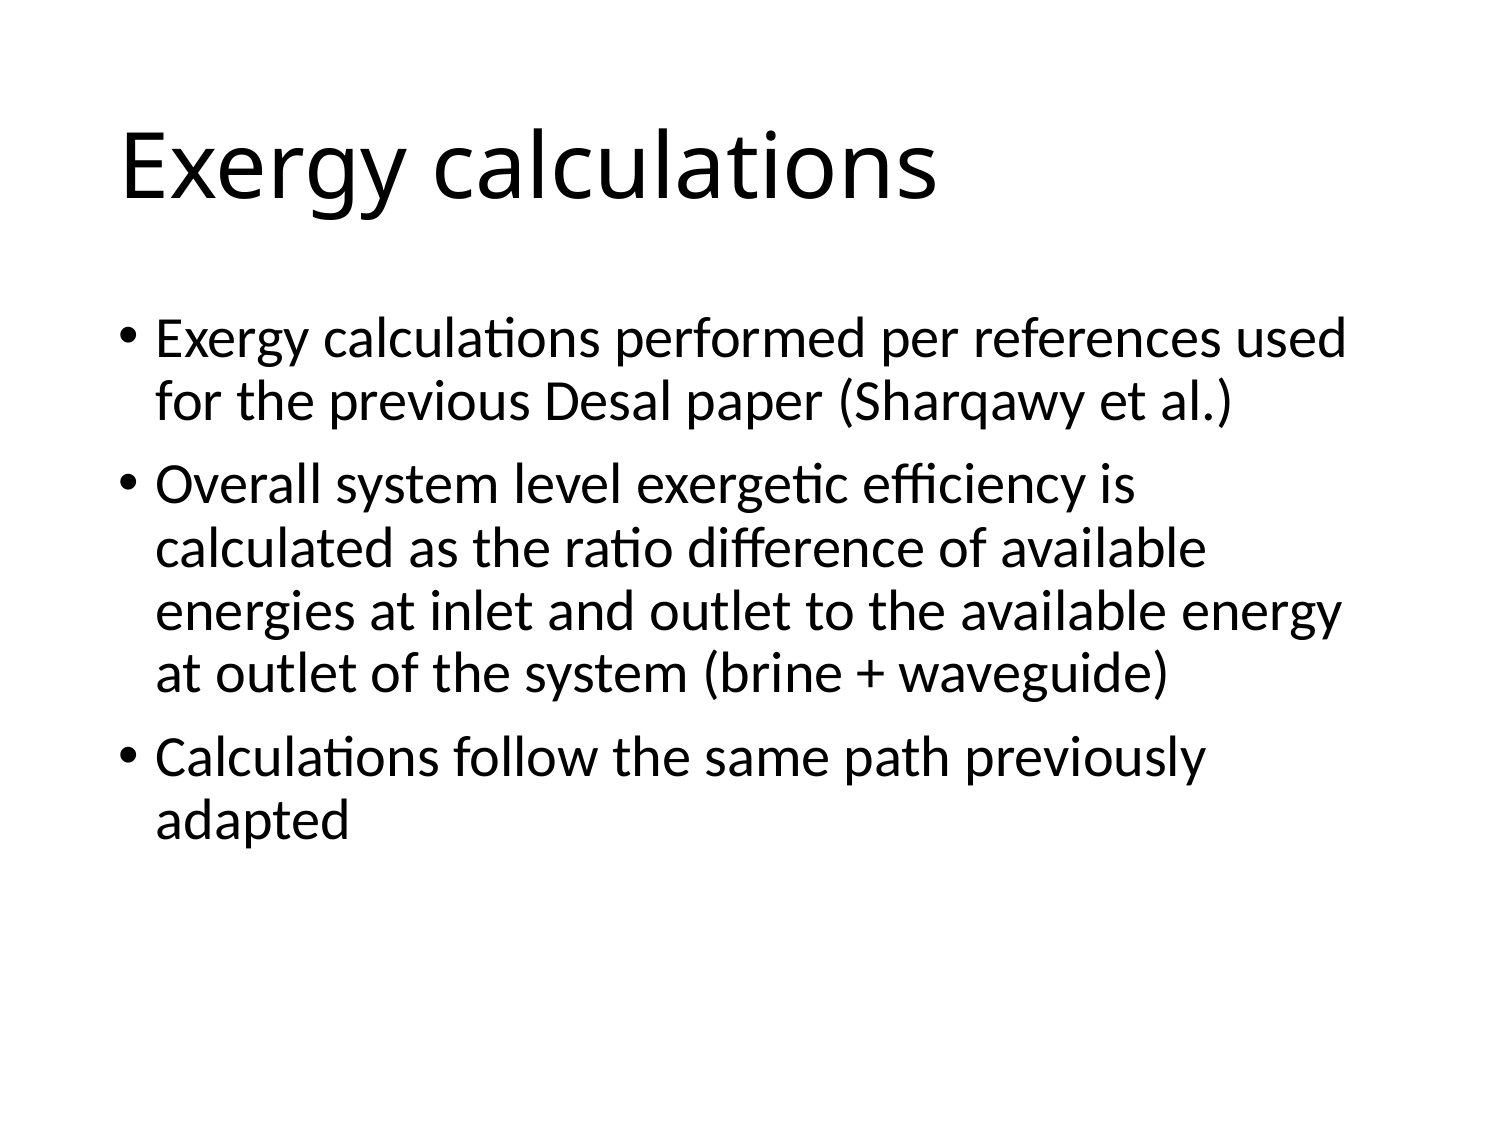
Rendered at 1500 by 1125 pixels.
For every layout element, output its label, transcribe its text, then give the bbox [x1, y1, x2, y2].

title Exergy calculations [103, 59, 1397, 278]
list Exergy calculations performed per references used for the previous Desal paper (Sharqawy et al.) Overall system level exergetic efficiency is calculated as the ratio difference of available energies at inlet and outlet to the available energy at outlet of the system (brine + waveguide) Calculations follow the same path previously adapted [103, 299, 1397, 1014]
